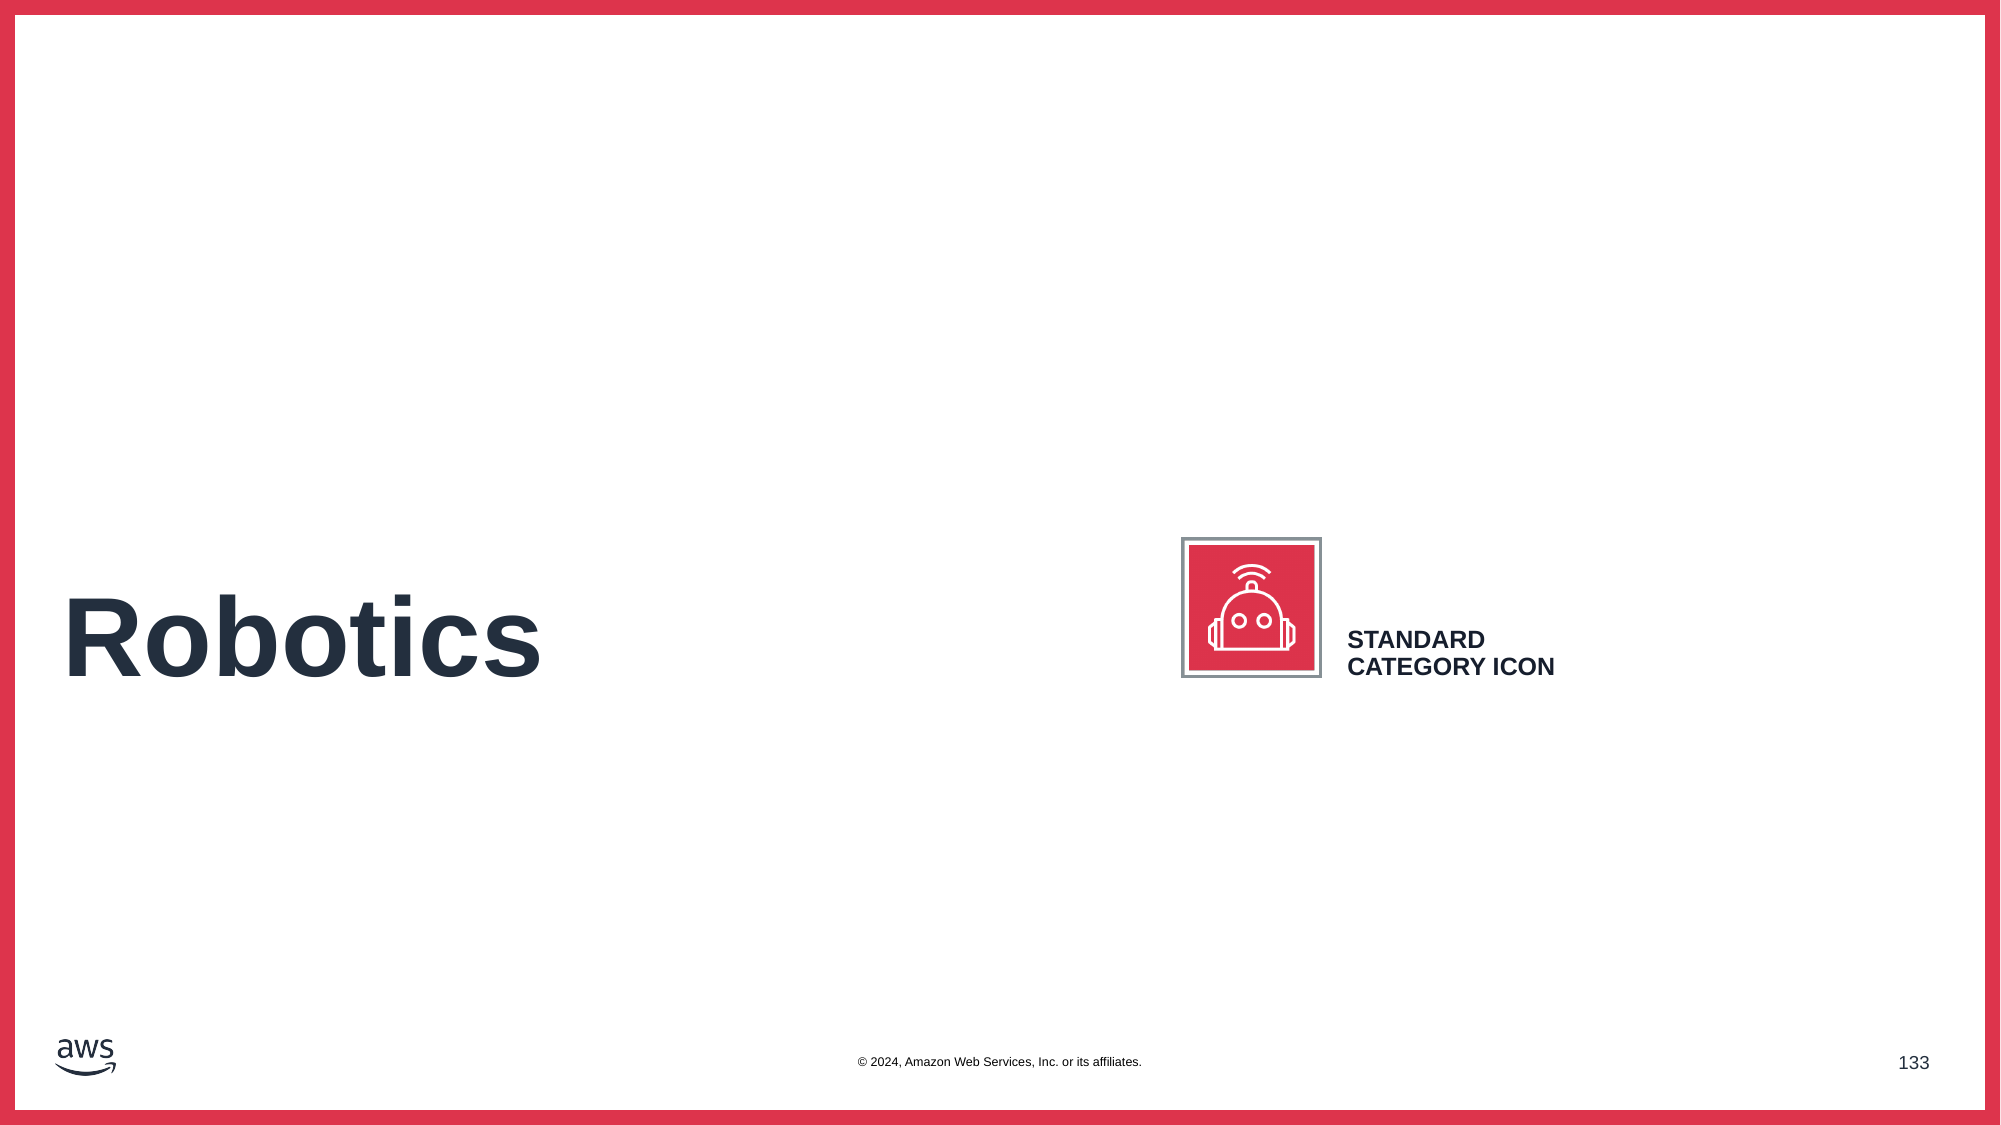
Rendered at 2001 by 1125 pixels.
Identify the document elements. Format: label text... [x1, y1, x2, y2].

picture [55, 1039, 116, 1076]
title Robotics [47, 339, 1393, 709]
text_box STANDARD CATEGORY ICON [1332, 541, 1780, 689]
slide_number 133 [1494, 1031, 1945, 1092]
picture [1181, 537, 1322, 678]
footer © 2024, Amazon Web Services, Inc. or its affiliates. [662, 1031, 1338, 1092]
